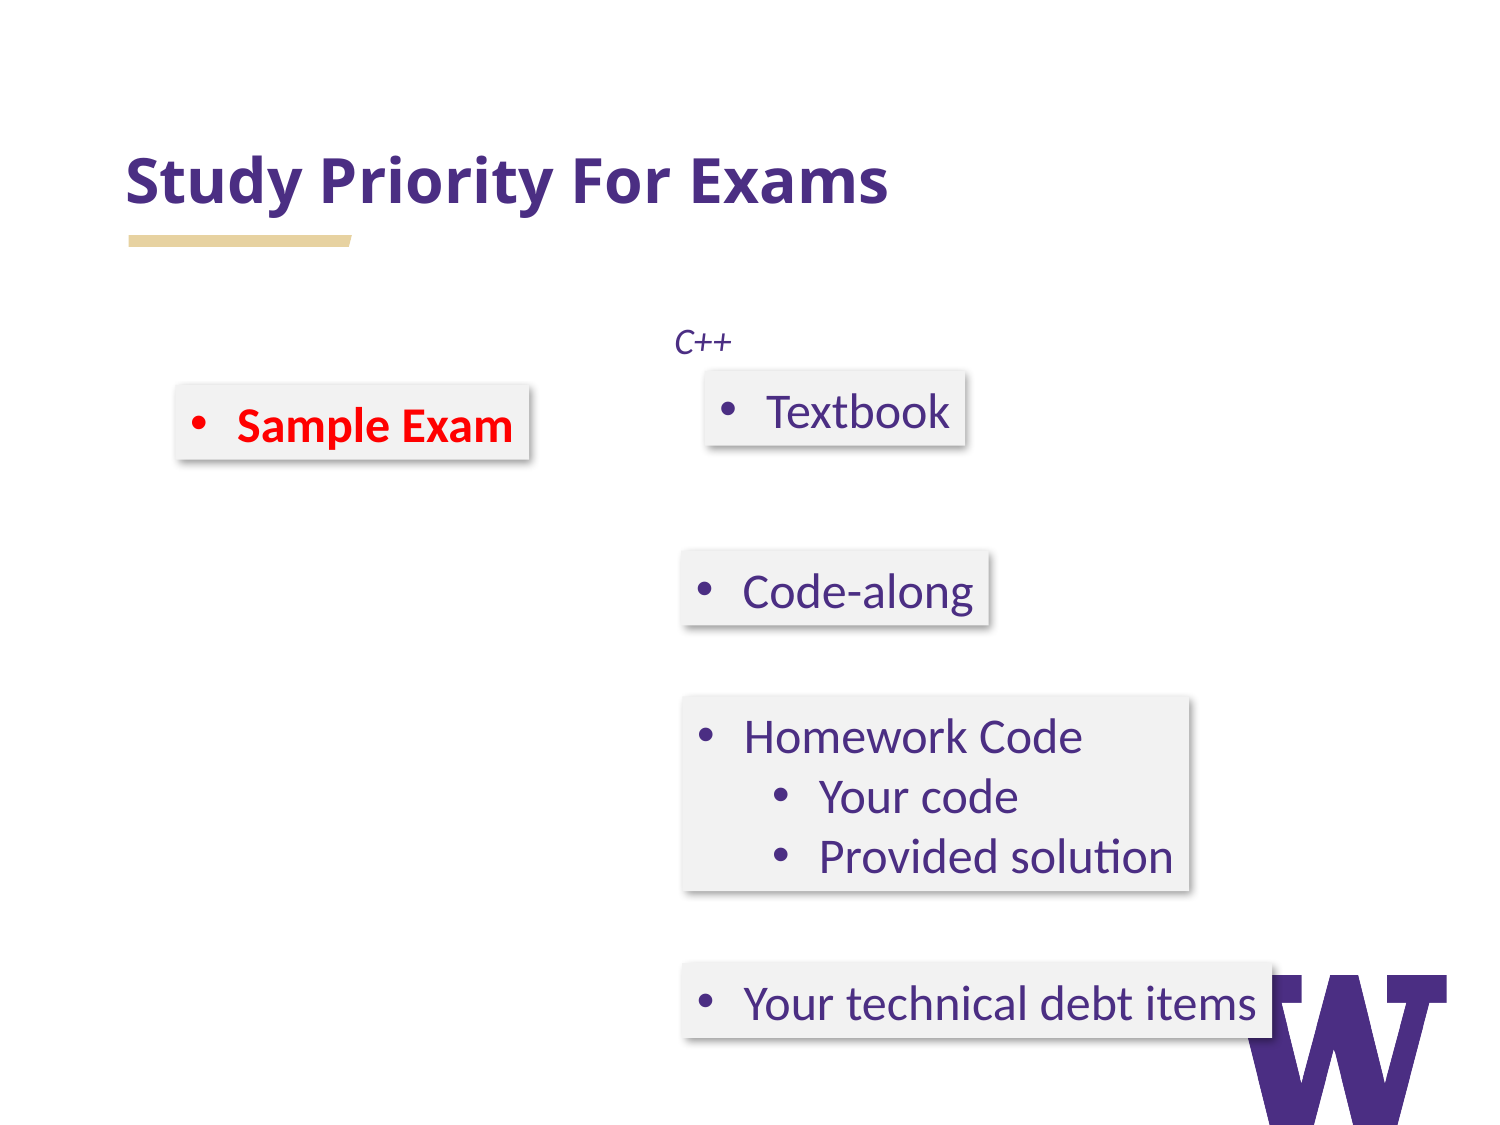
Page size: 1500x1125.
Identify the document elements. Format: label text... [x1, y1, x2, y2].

text_box Code-along [681, 550, 989, 626]
text_box Homework Code Your code Provided solution [682, 696, 1190, 892]
text_box Your technical debt items [682, 963, 1273, 1038]
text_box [658, 309, 967, 447]
text_box Sample Exam [175, 384, 530, 460]
picture [128, 235, 352, 247]
title Study Priority For Exams [110, 60, 1453, 224]
picture [1221, 975, 1447, 1125]
